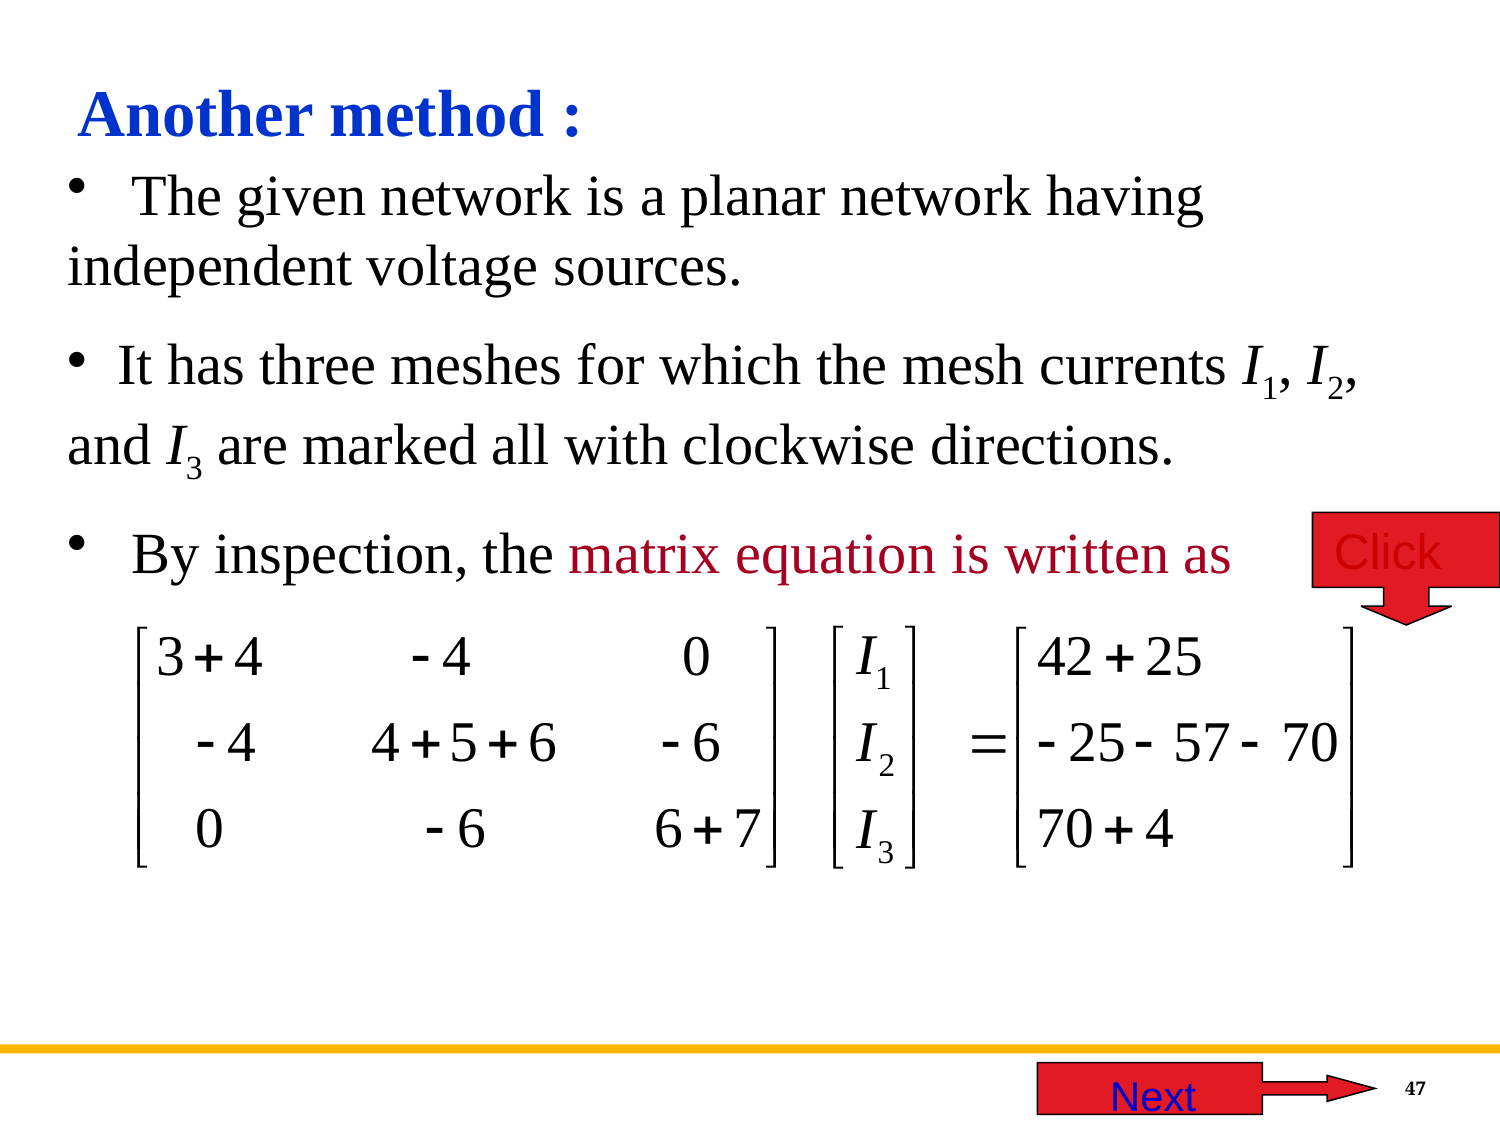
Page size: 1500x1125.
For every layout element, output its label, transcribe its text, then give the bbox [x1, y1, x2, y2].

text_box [124, 613, 1400, 882]
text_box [1312, 512, 1500, 625]
slide_number 47 [1375, 1071, 1442, 1109]
text_box The given network is a planar network having independent voltage sources. It has three meshes for which the mesh currents I1, I2, and I3 are marked all with clockwise directions. By inspection, the matrix equation is written as [52, 508, 1450, 593]
text_box Another method : [62, 62, 675, 149]
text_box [1037, 1062, 1375, 1125]
text_box The given network is a planar network having independent voltage sources. It has three meshes for which the mesh currents I1, I2, and I3 are marked all with clockwise directions. By inspection, the matrix equation is written as [52, 149, 1450, 507]
